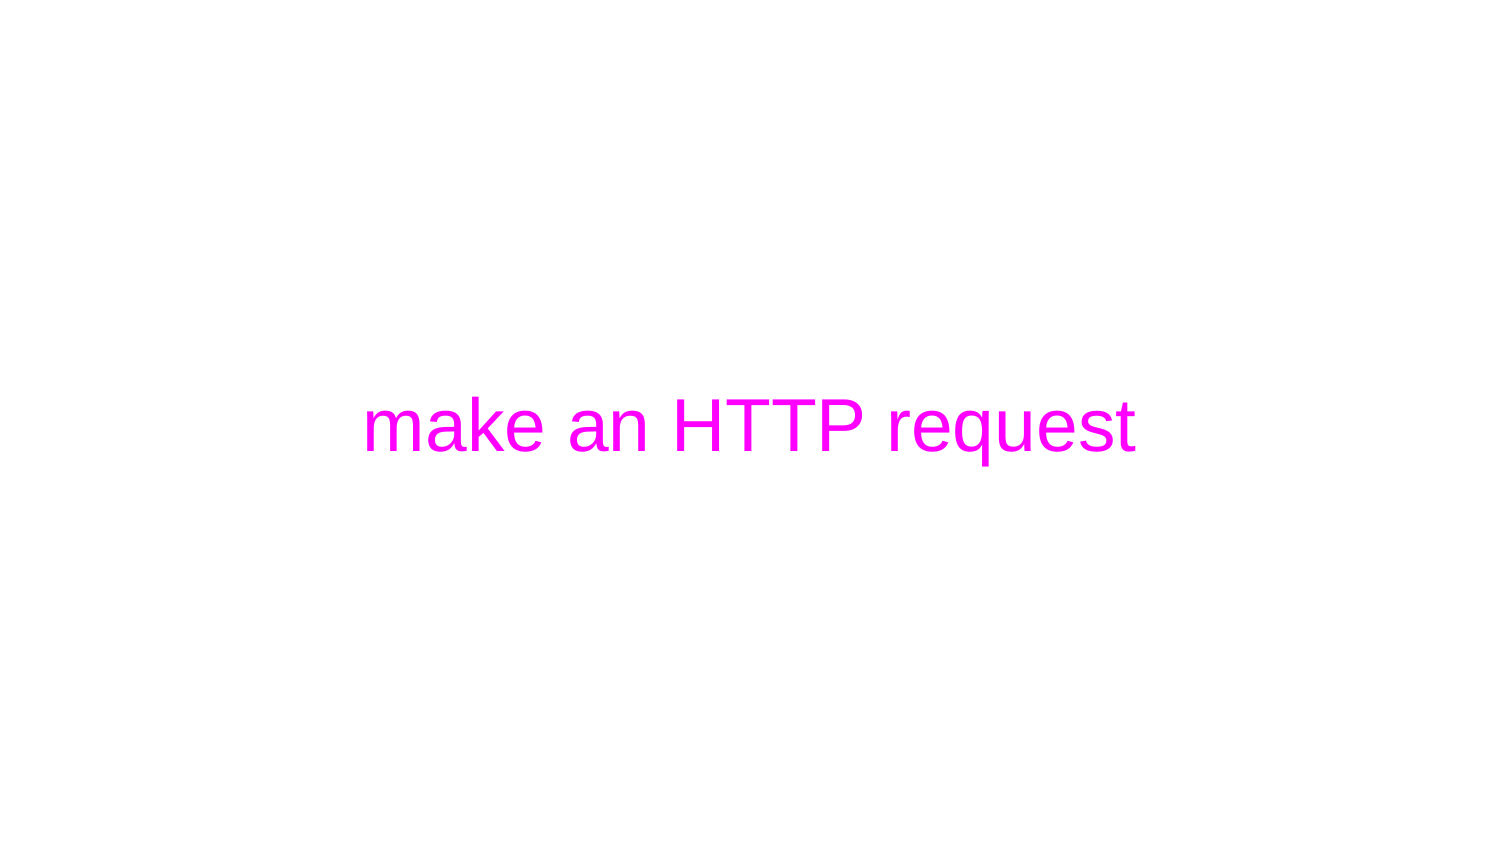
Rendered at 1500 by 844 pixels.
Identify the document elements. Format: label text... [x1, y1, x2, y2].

title make an HTTP request [51, 352, 1449, 491]
